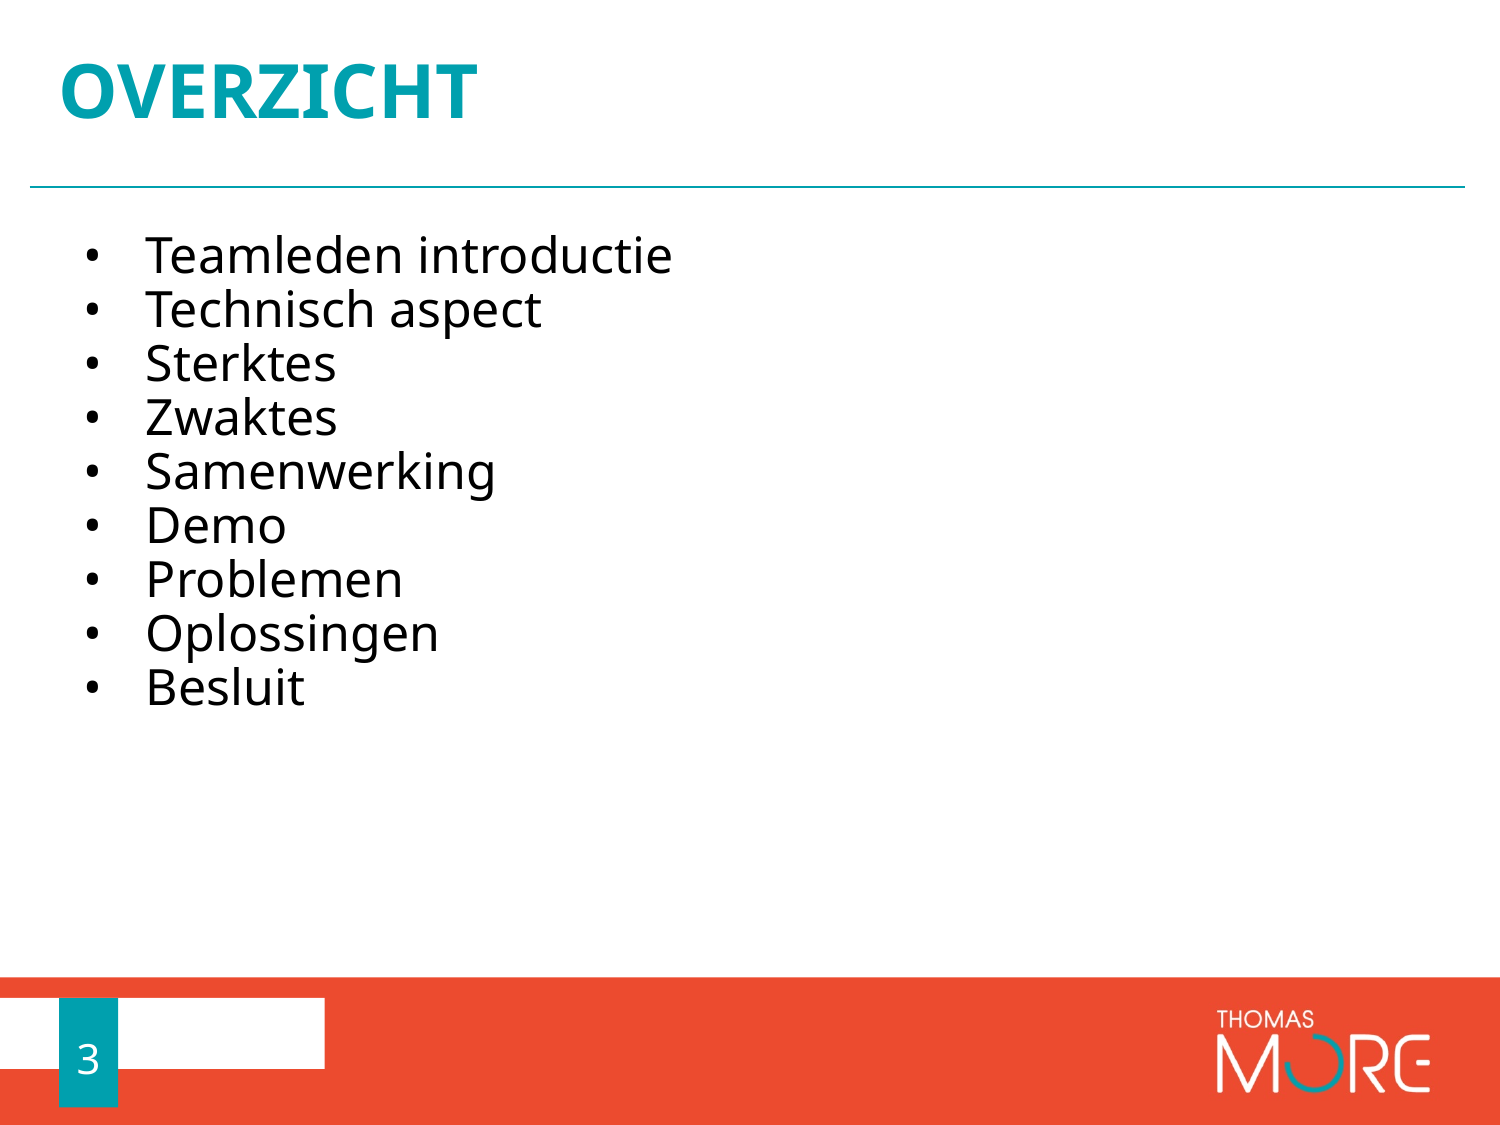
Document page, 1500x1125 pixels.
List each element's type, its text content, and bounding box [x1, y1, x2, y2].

list Teamleden introductie Technisch aspect Sterktes Zwaktes Samenwerking Demo Problemen Oplossingen Besluit [0, 188, 1500, 916]
title OVERZICHT [0, 0, 1500, 188]
picture [1187, 980, 1459, 1122]
slide_number 3 [59, 998, 119, 1108]
